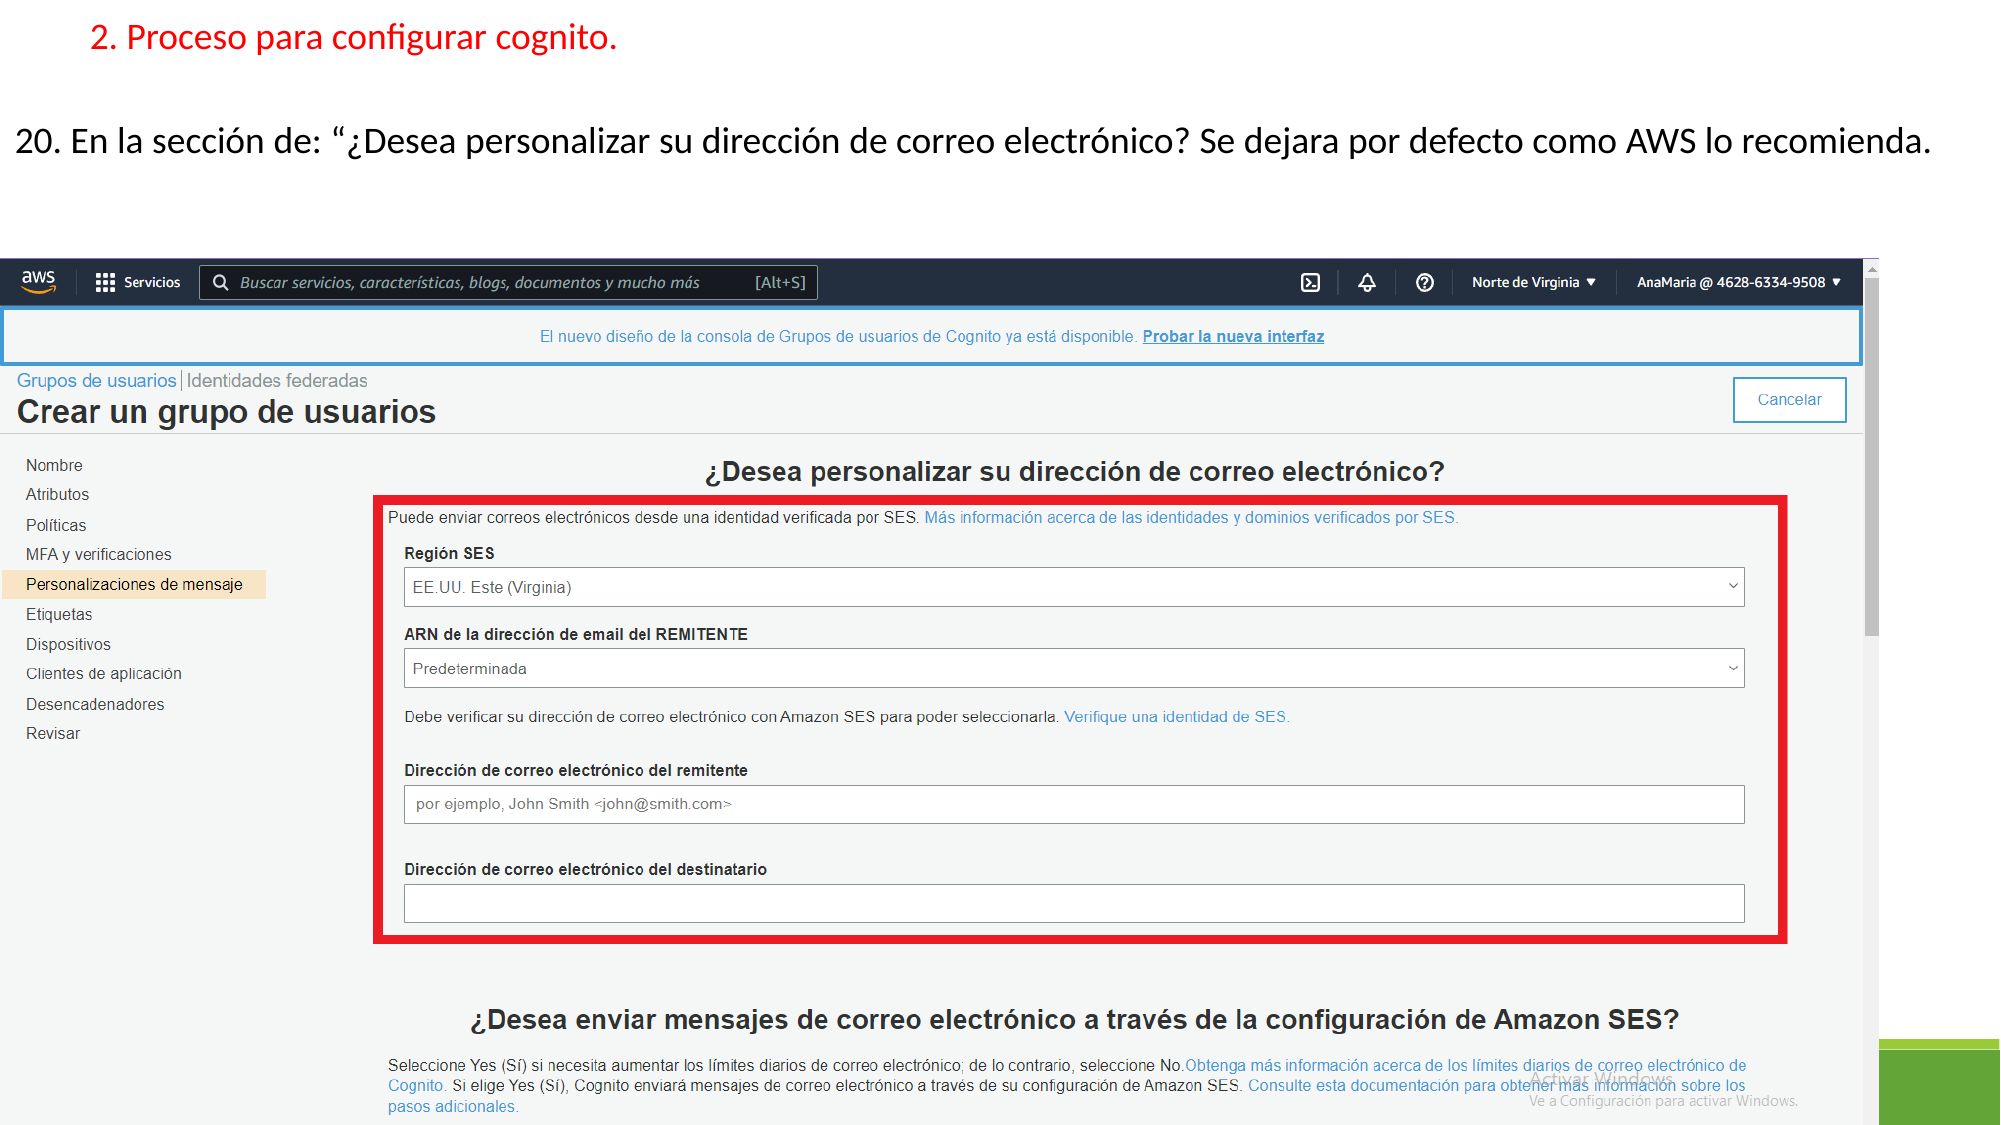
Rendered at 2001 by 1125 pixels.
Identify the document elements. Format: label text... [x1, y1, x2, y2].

text_box 2. Proceso para configurar cognito. [0, 4, 2000, 65]
text_box 20. En la sección de: “¿Desea personalizar su dirección de correo electrónico? Se dejara por defecto como AWS lo recomienda. [0, 108, 2000, 169]
picture [0, 257, 1879, 1125]
